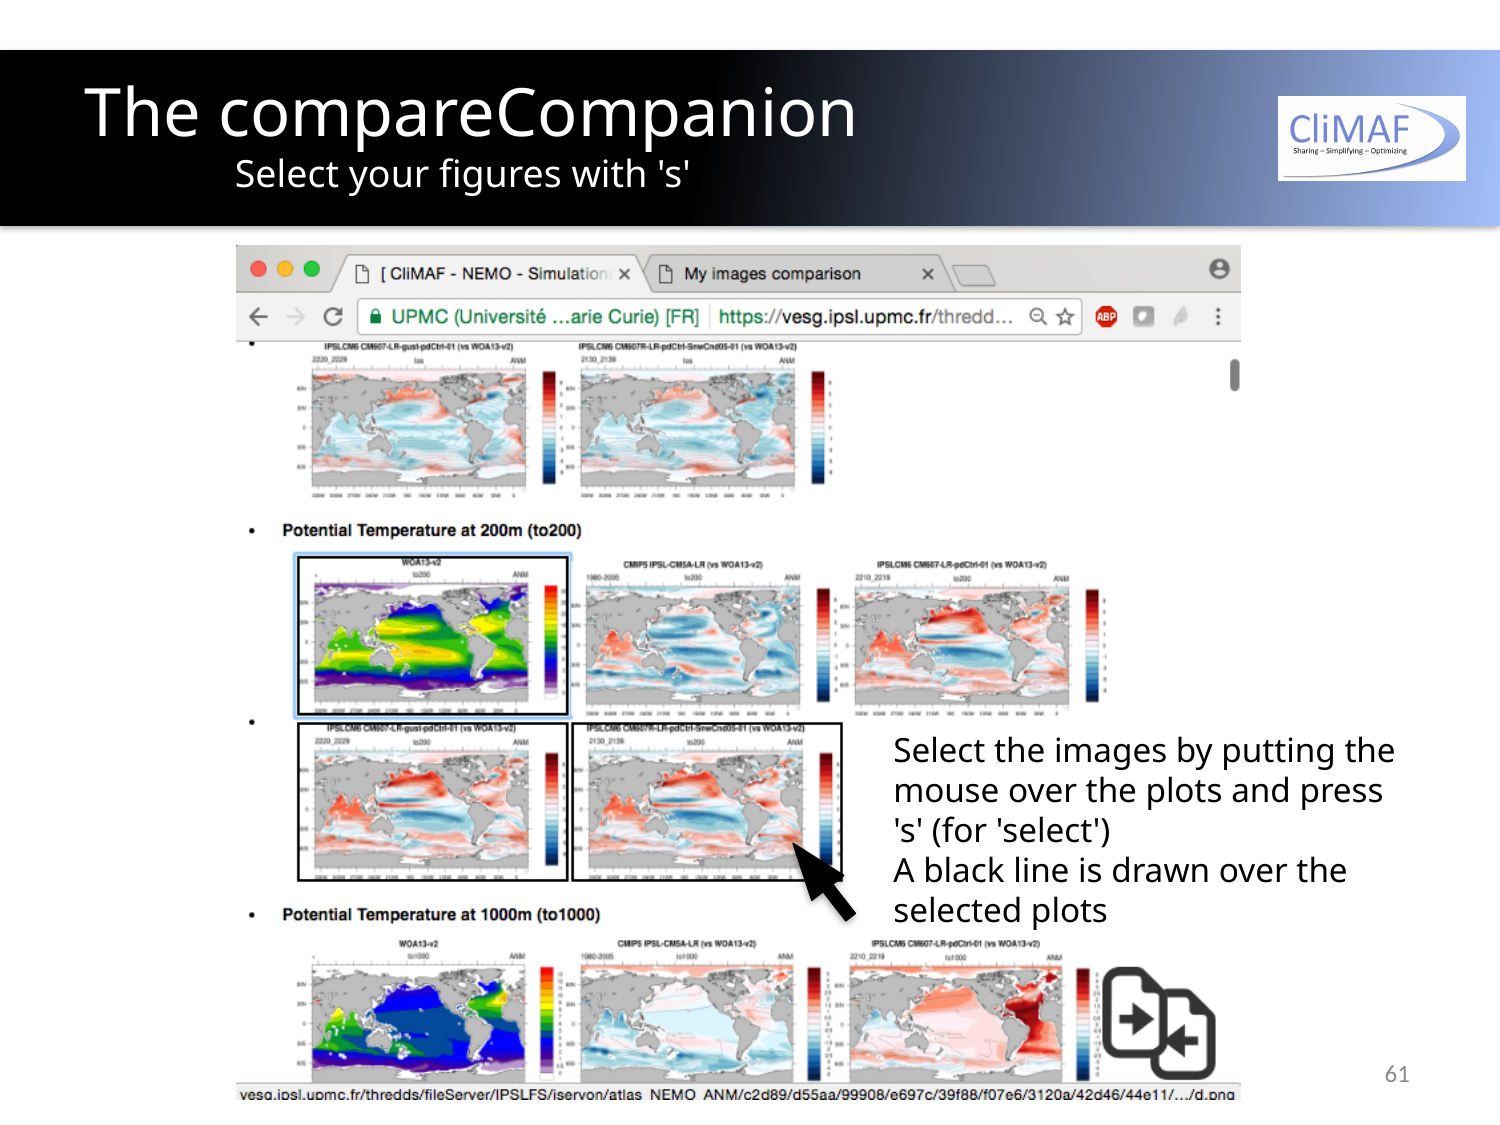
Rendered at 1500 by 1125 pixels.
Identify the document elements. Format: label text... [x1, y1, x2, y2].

text_box The compareCompanion Select your figures with 's' [70, 62, 1262, 203]
picture [235, 244, 1241, 1101]
text_box Select the images by putting the mouse over the plots and press 's' (for 'select') A black line is drawn over the selected plots [1245, 721, 1426, 937]
text_box [0, 49, 1500, 227]
picture [1278, 96, 1467, 182]
slide_number 61 [1244, 1042, 1425, 1103]
